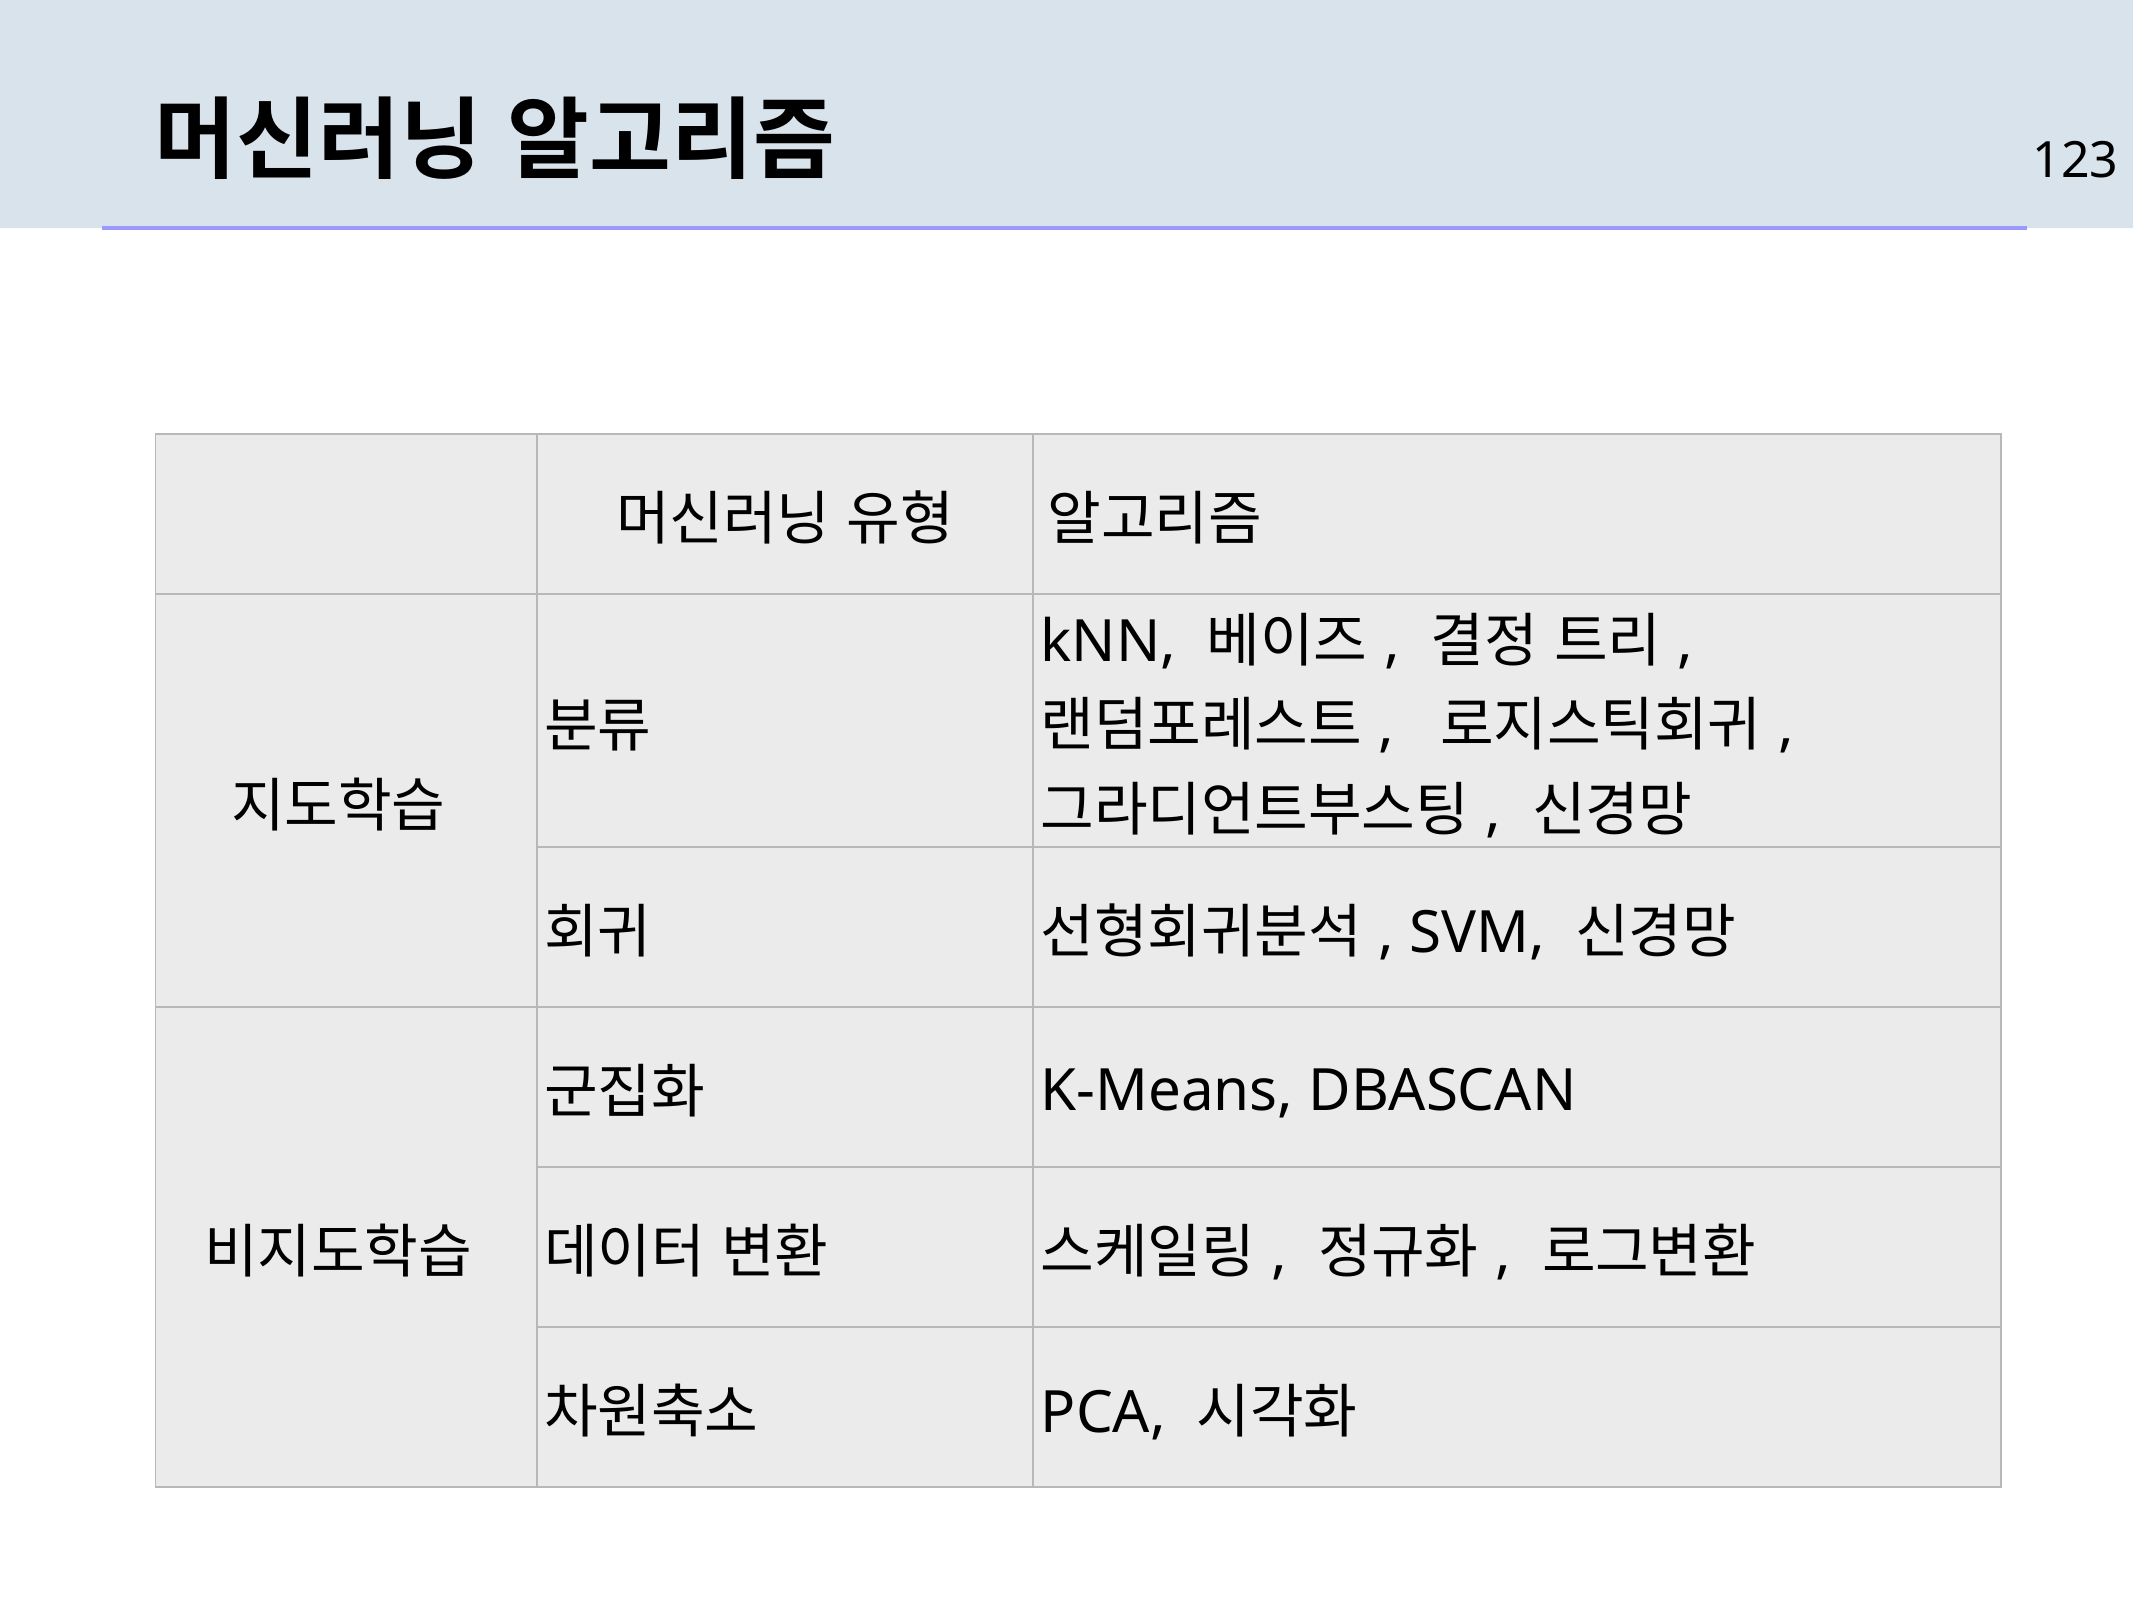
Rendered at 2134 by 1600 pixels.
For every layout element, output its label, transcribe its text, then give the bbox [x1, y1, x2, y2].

table_cell 군집화 [538, 1008, 1032, 1166]
table_cell 분류 [538, 595, 1032, 846]
table_cell K-Means, DBASCAN [1034, 1008, 2000, 1166]
slide_number 123 [2011, 116, 2134, 203]
table_cell 데이터 변환 [538, 1168, 1032, 1326]
table_cell kNN, 베이즈, 결정 트리, 랜덤포레스트, 로지스틱회귀, 그라디언트부스팅, 신경망 [1034, 595, 2000, 846]
table_header 알고리즘 [1034, 435, 2000, 593]
table_header [156, 435, 536, 593]
table_cell 스케일링, 정규화, 로그변환 [1034, 1168, 2000, 1326]
table_cell 차원축소 [538, 1328, 1032, 1486]
table_cell 회귀 [538, 848, 1032, 1006]
table_cell 비지도학습 [156, 1008, 536, 1486]
table_cell PCA, 시각화 [1034, 1328, 2000, 1486]
table_cell 선형회귀분석, SVM, 신경망 [1034, 848, 2000, 1006]
table_header 머신러닝 유형 [538, 435, 1032, 593]
table_cell 지도학습 [156, 595, 536, 1006]
title 머신러닝 알고리즘 [133, 55, 2024, 208]
